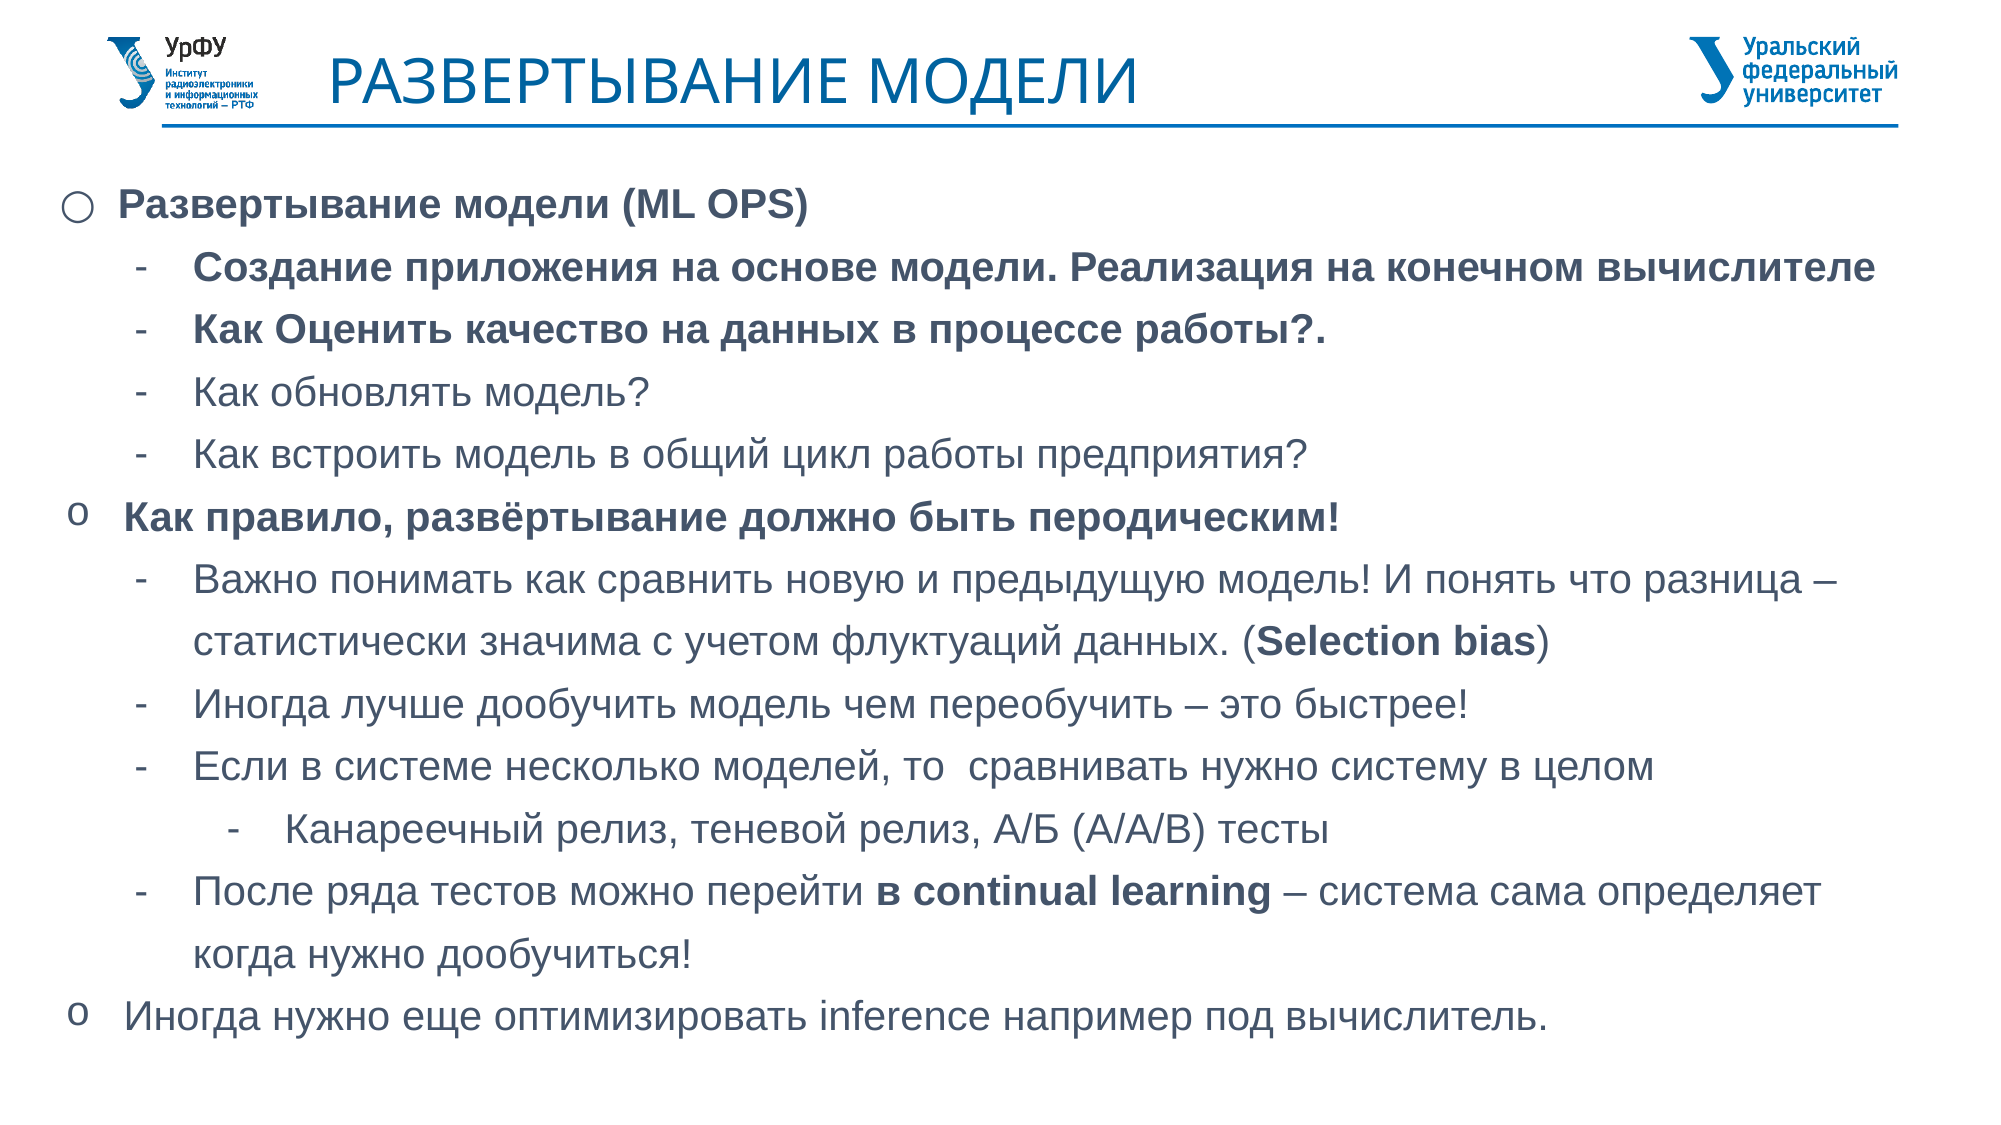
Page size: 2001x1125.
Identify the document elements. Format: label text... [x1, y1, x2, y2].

text_box Развертывание модели (ML OPS) Создание приложения на основе модели. Реализация на конечном вычислителе Как Оценить качество на данных в процессе работы?. Как обновлять модель? Как встроить модель в общий цикл работы предприятия? Как правило, развёртывание должно быть перодическим! Важно понимать как сравнить новую и предыдущую модель! И понять что разница – статистически значима с учетом флуктуаций данных. (Selection bias) Иногда лучше дообучить модель чем переобучить – это быстрее! Если в системе несколько моделей, то сравнивать нужно систему в целом Канареечный релиз, теневой релиз, А/Б (A/A/B) тесты После ряда тестов можно перейти в continual learning – система сама определяет когда нужно дообучиться! Иногда нужно еще оптимизировать inference например под вычислитель. [22, 144, 1922, 1060]
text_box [106, 35, 1899, 128]
